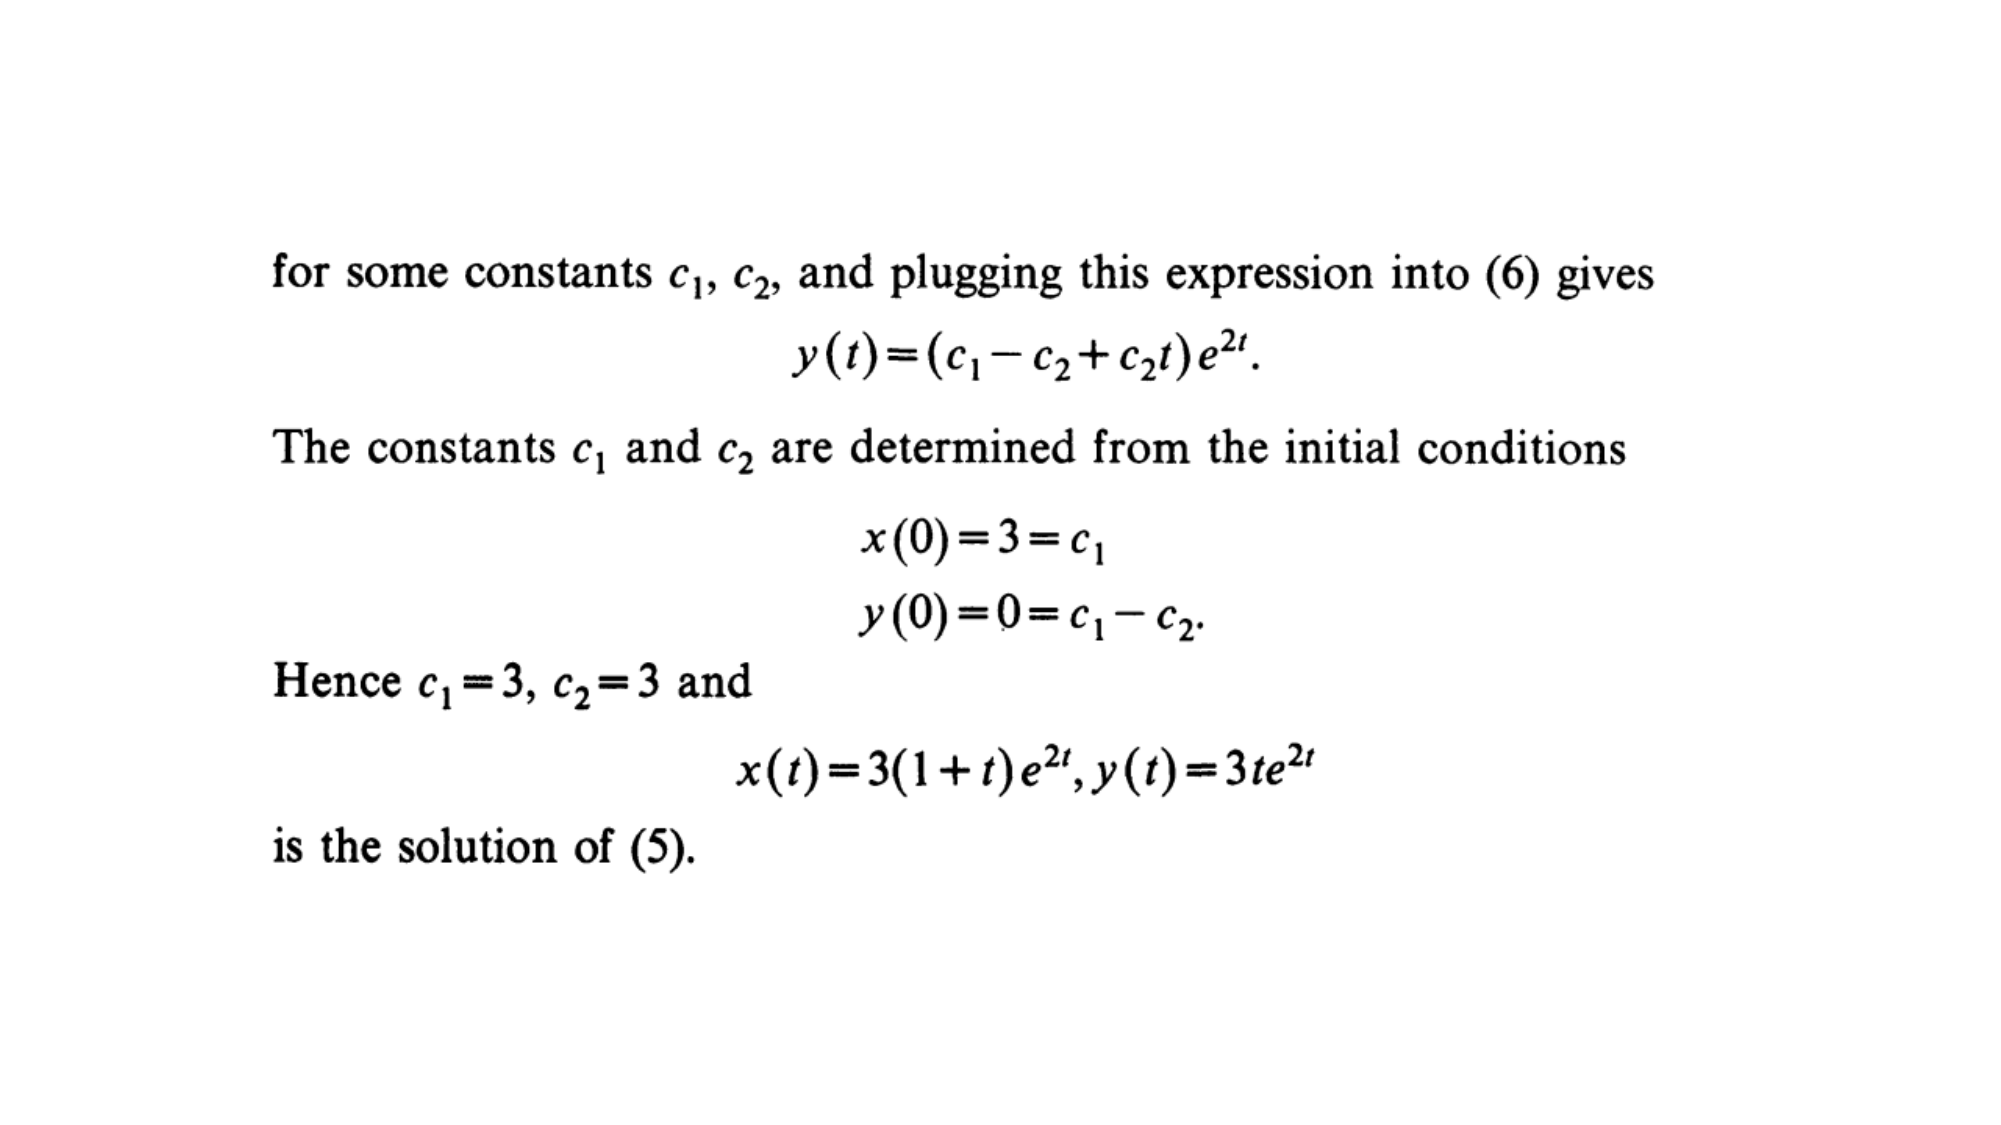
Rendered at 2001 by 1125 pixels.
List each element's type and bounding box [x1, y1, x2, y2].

picture [239, 234, 1761, 891]
